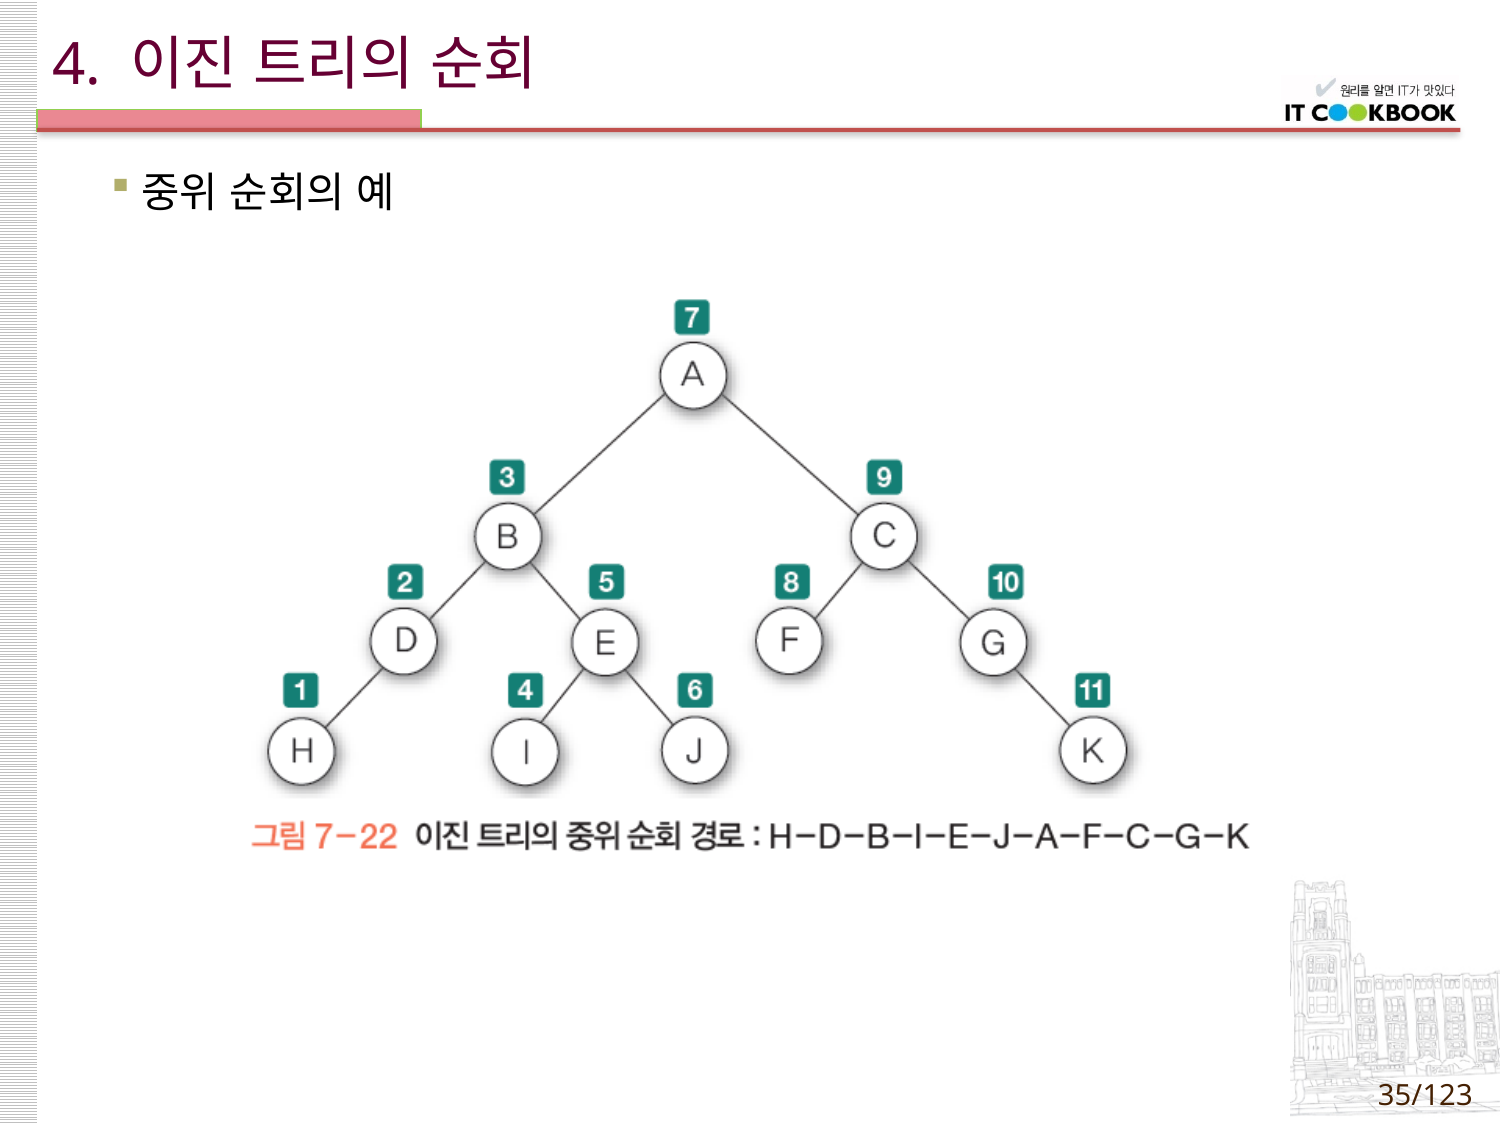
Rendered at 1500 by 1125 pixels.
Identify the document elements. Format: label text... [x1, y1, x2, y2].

title 4. 이진 트리의 순회 [37, 13, 1278, 109]
picture [227, 270, 1273, 855]
picture [1281, 75, 1459, 123]
list 중위 순회의 예 [37, 152, 1463, 1091]
picture [1290, 874, 1500, 1125]
